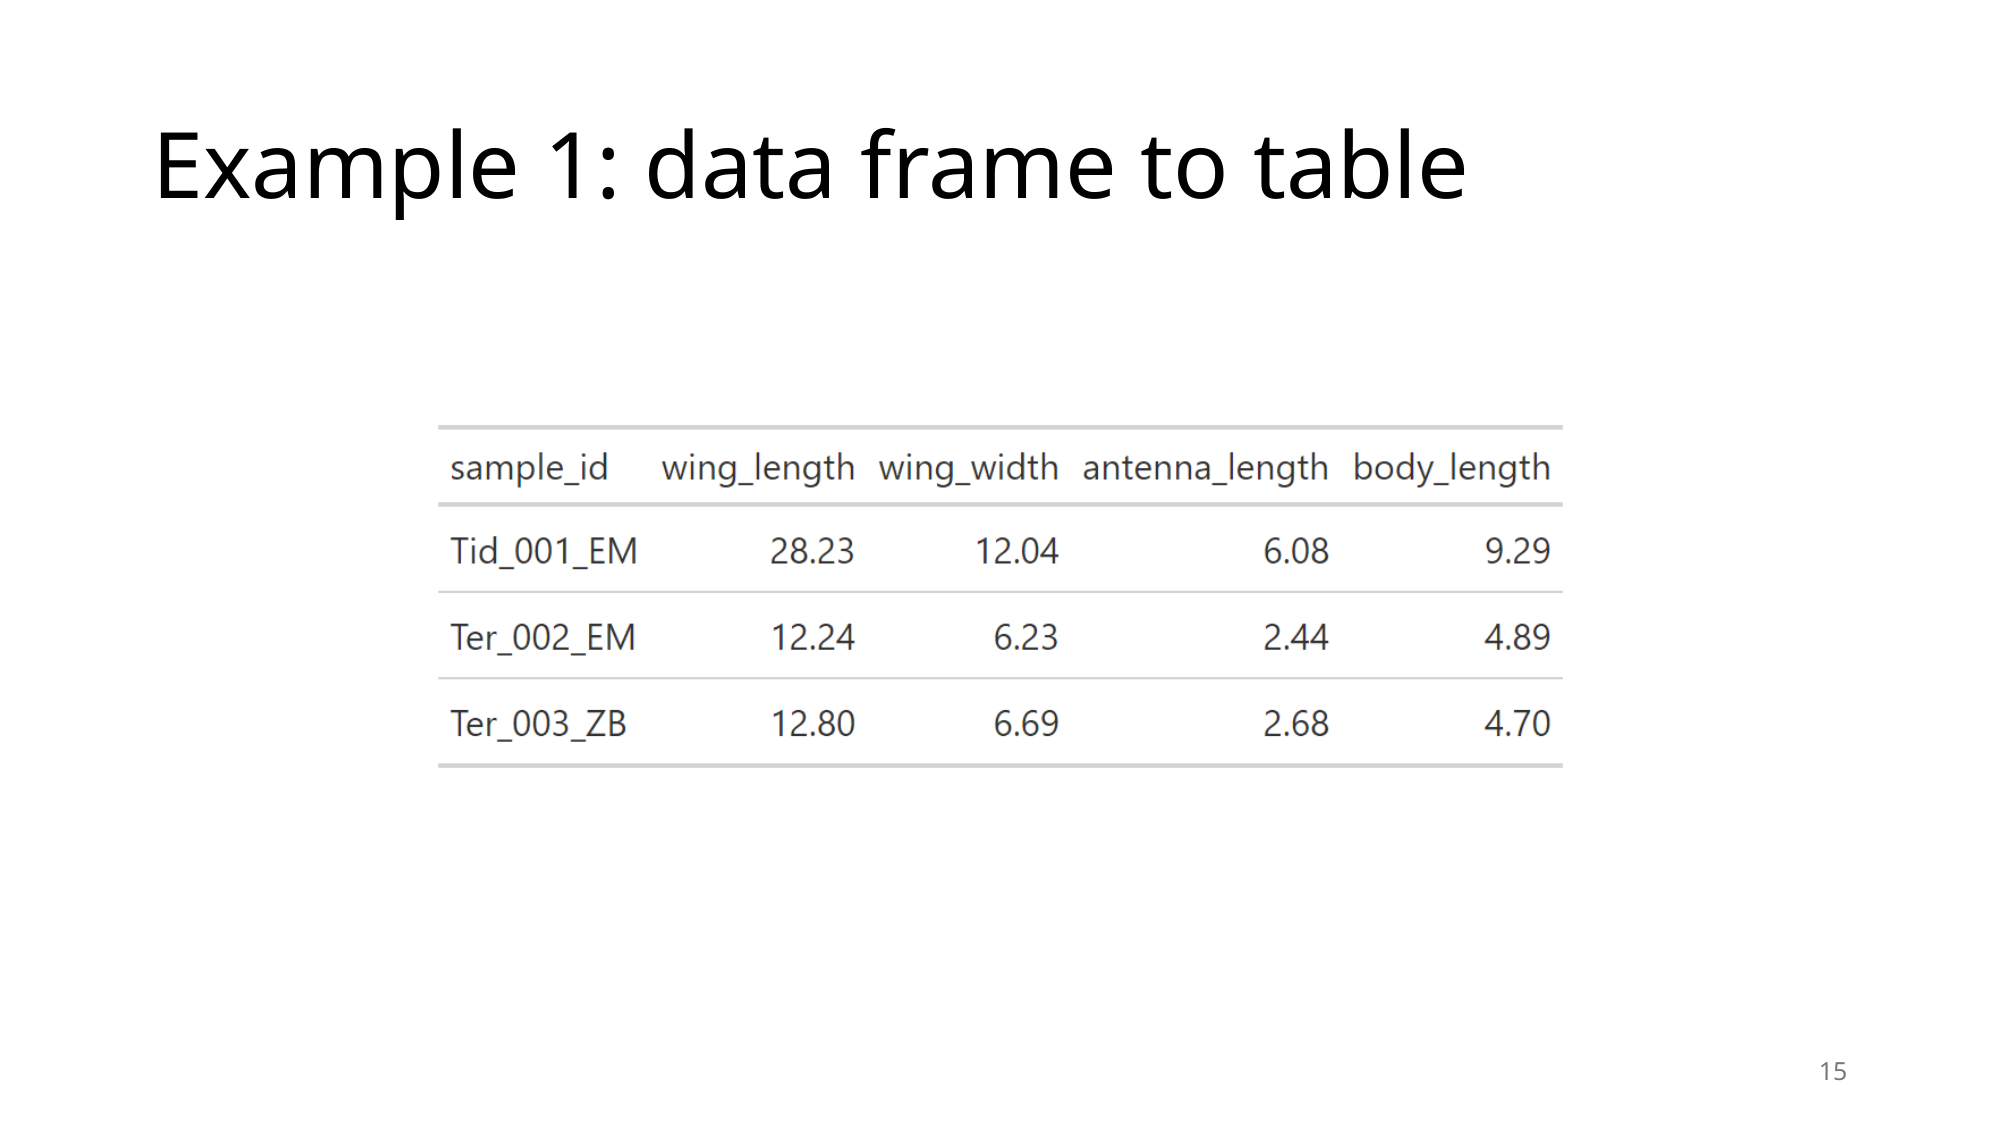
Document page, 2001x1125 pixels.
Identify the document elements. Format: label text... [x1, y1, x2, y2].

slide_number 15 [1412, 1042, 1863, 1103]
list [427, 416, 1573, 778]
title Example 1: data frame to table [137, 59, 1863, 278]
